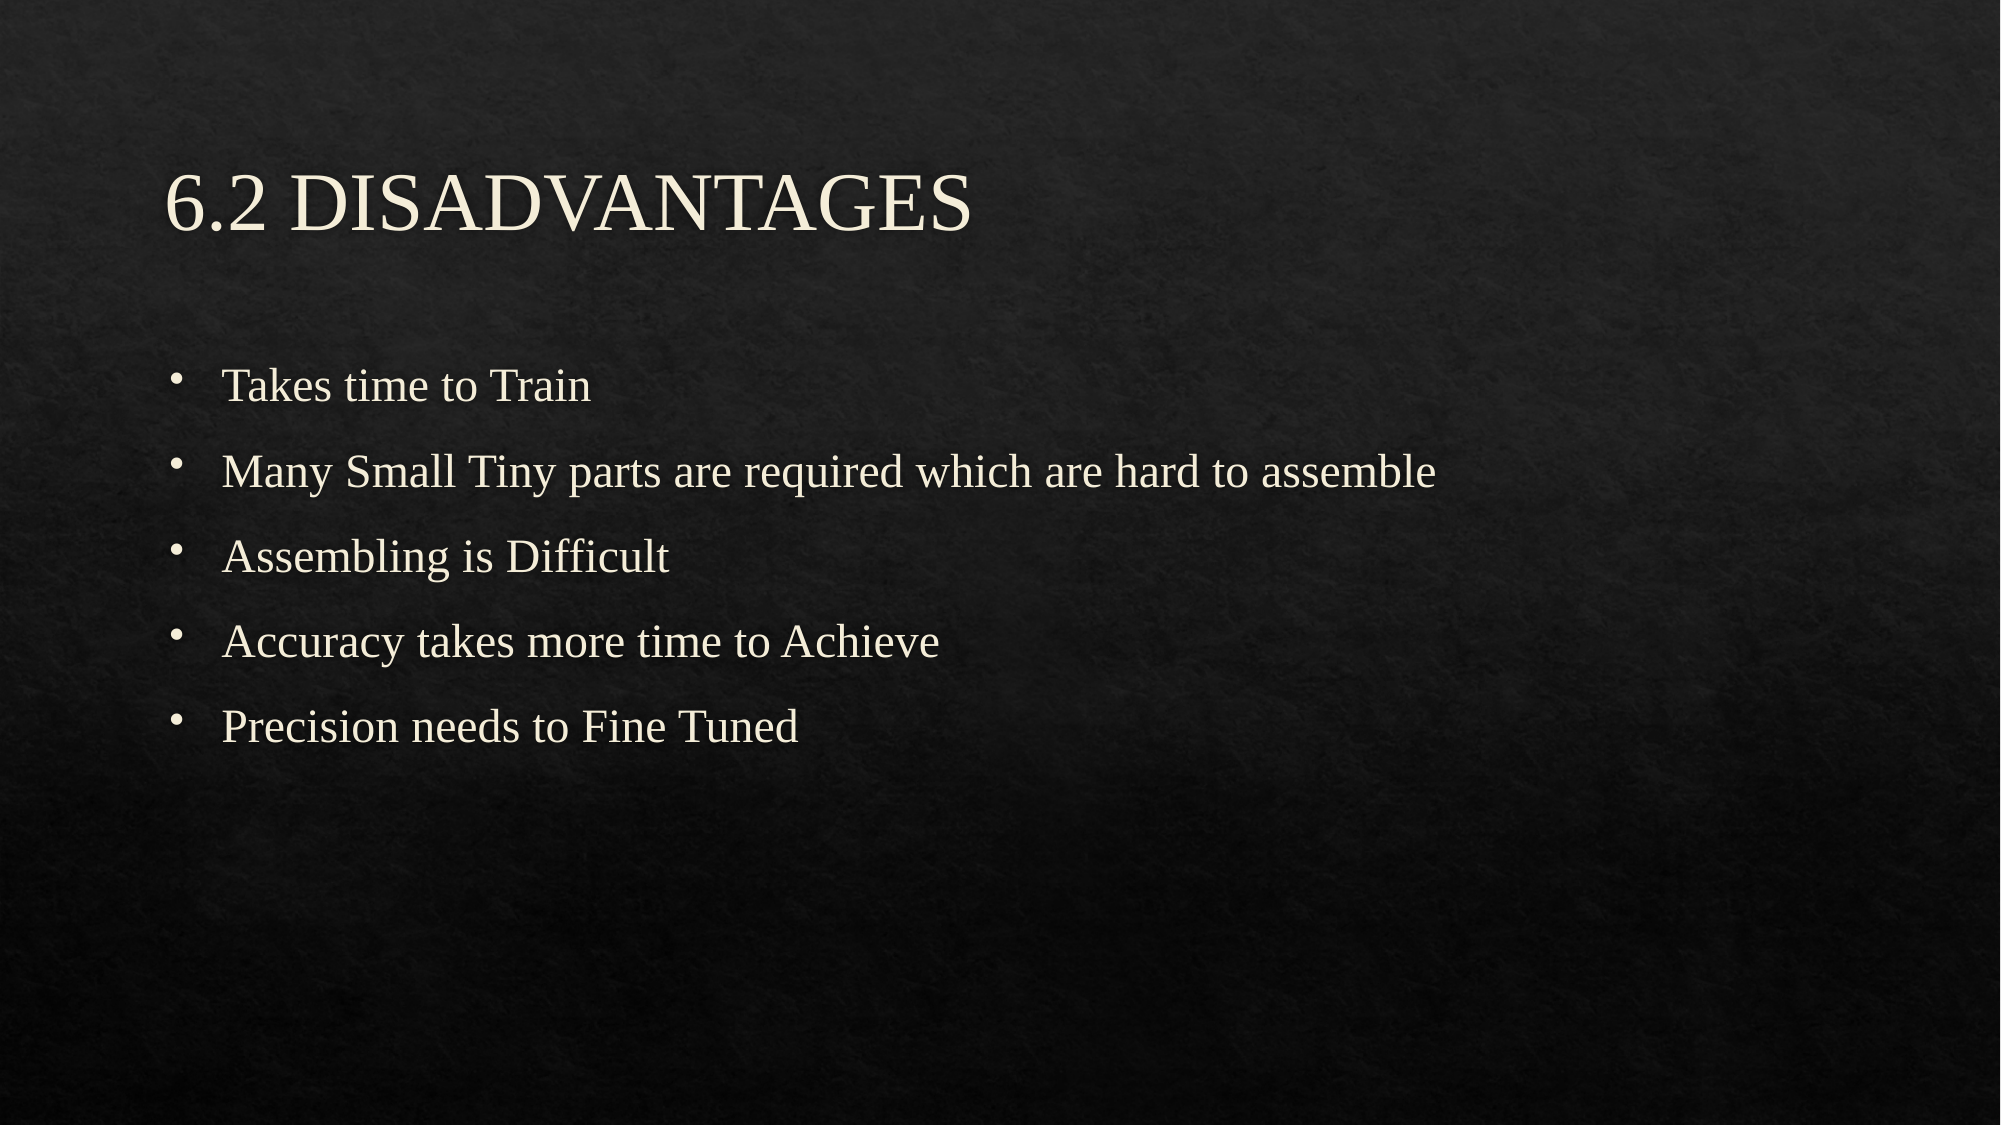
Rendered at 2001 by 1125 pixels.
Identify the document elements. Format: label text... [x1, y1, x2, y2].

title 6.2 DISADVANTAGES [149, 99, 1849, 307]
list Takes time to Train Many Small Tiny parts are required which are hard to assemble Assembling is Difficult Accuracy takes more time to Achieve Precision needs to Fine Tuned [149, 340, 1849, 950]
